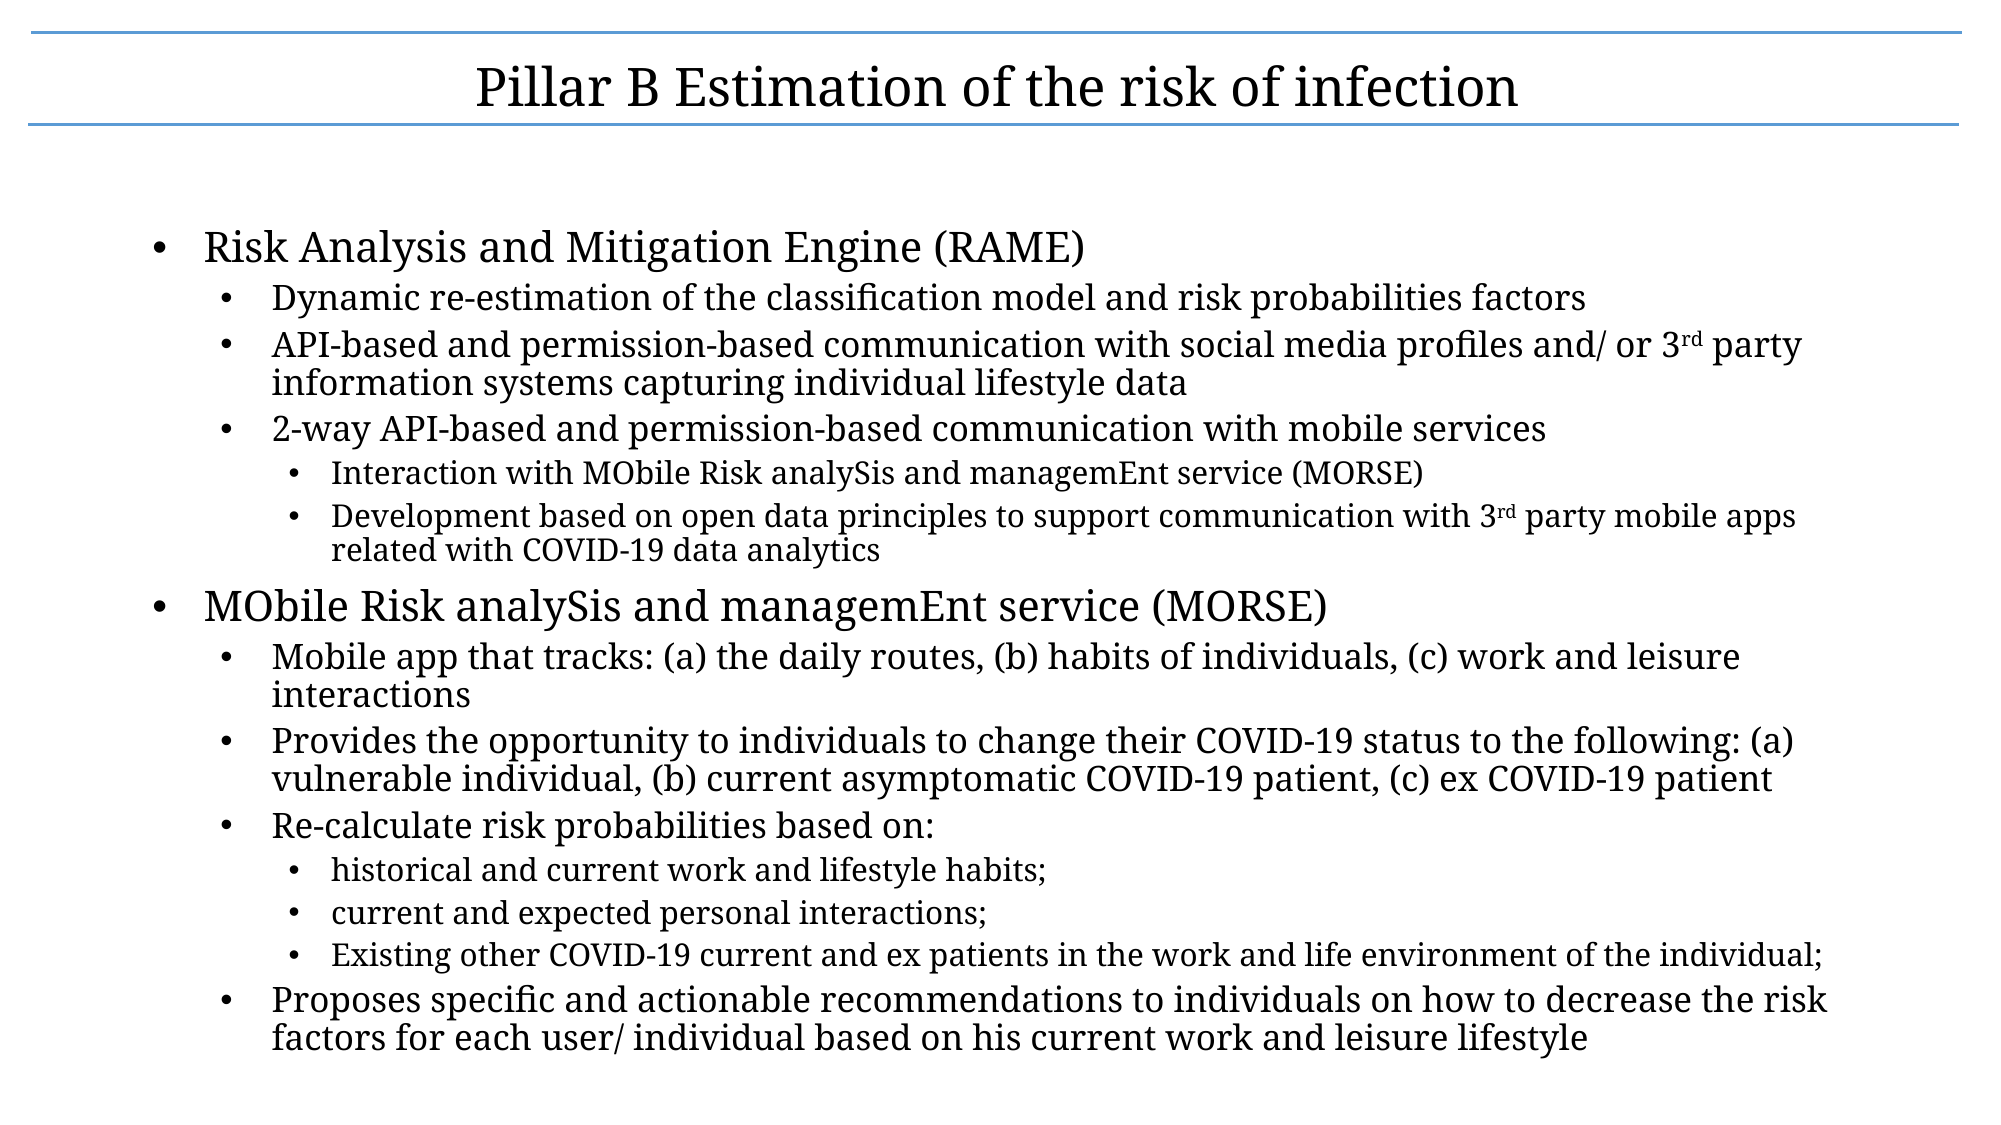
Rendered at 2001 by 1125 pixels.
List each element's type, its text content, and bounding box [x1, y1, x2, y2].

text_box Risk Analysis and Mitigation Engine (RAME) Dynamic re-estimation of the classification model and risk probabilities factors API-based and permission-based communication with social media profiles and/ or 3rd party information systems capturing individual lifestyle data 2-way API-based and permission-based communication with mobile services Interaction with MObile Risk analySis and managemEnt service (MORSE) Development based on open data principles to support communication with 3rd party mobile apps related with COVID-19 data analytics MObile Risk analySis and managemEnt service (MORSE) Mobile app that tracks: (a) the daily routes, (b) habits of individuals, (c) work and leisure interactions Provides the opportunity to individuals to change their COVID-19 status to the following: (a) vulnerable individual, (b) current asymptomatic COVID-19 patient, (c) ex COVID-19 patient Re-calculate risk probabilities based on: historical and current work and lifestyle habits; current and expected personal interactions; Existing other COVID-19 current and ex patients in the work and life environment of the individual; Proposes specific and actionable recommendations to individuals on how to decrease the risk factors for each user/ individual based on his current work and leisure lifestyle [137, 219, 1863, 1075]
text_box Pillar B Estimation of the risk of infection [33, 33, 1963, 125]
